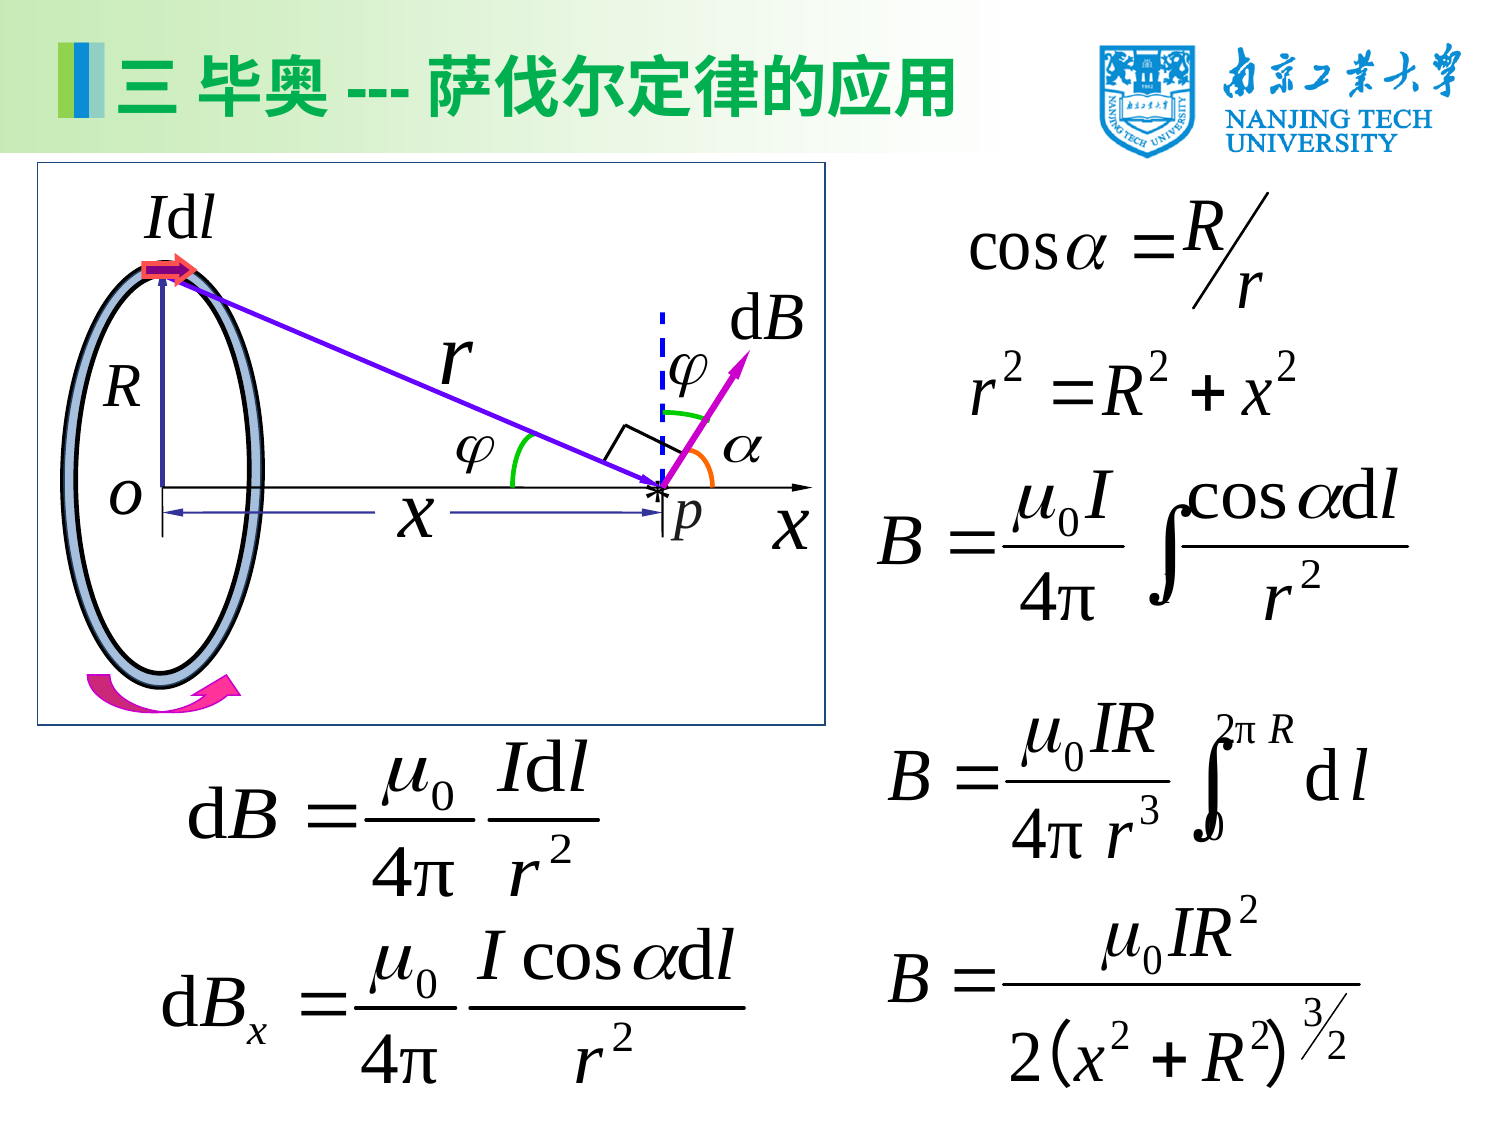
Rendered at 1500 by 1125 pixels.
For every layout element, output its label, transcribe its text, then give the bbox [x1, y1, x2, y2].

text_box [862, 449, 1426, 637]
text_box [137, 174, 238, 283]
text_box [874, 680, 1388, 875]
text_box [959, 178, 1308, 434]
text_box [874, 874, 1376, 1101]
text_box 三 毕奥---萨伐尔定律的应用 [99, 37, 1050, 133]
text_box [174, 720, 613, 913]
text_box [162, 274, 813, 488]
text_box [149, 909, 763, 1101]
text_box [103, 471, 151, 526]
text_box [37, 162, 826, 726]
picture [0, 0, 1500, 1125]
